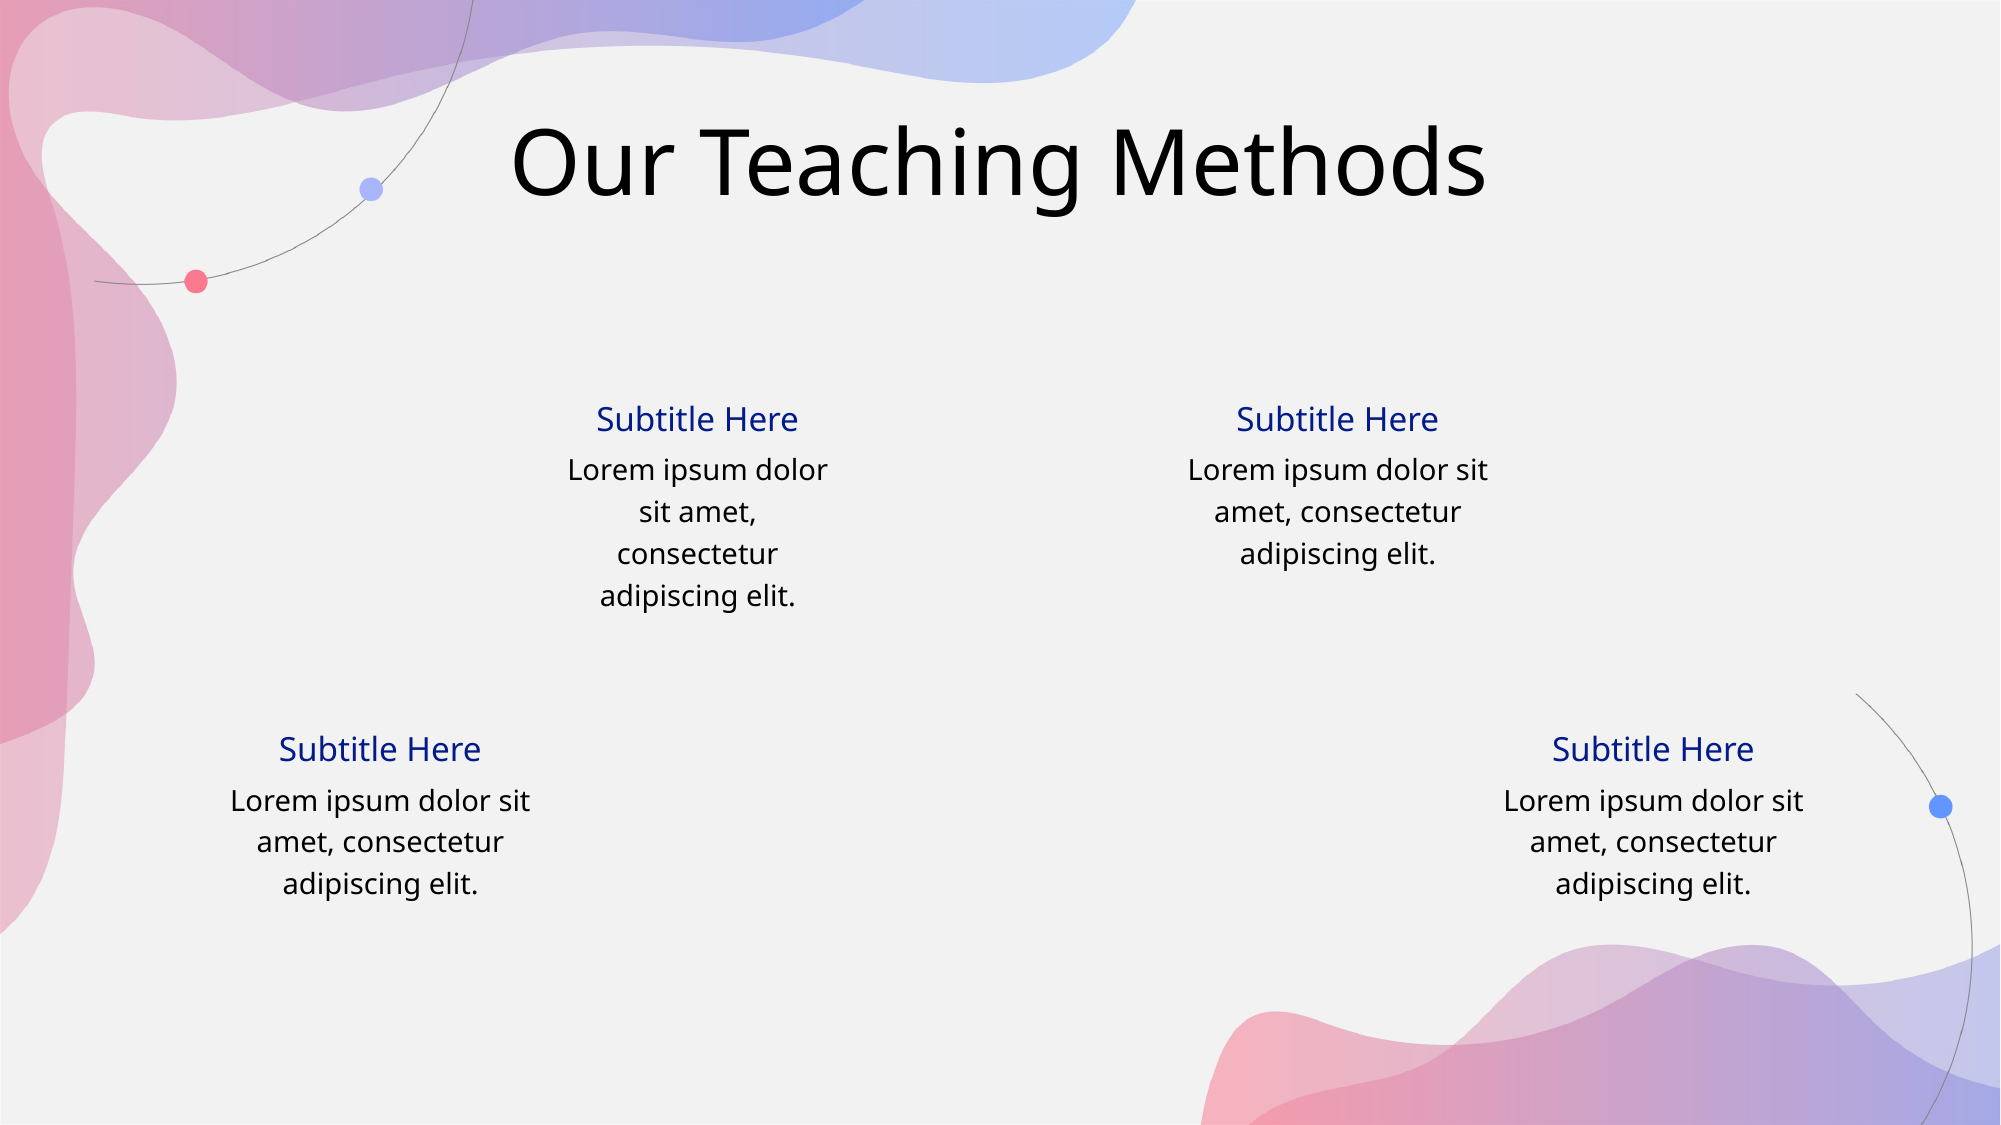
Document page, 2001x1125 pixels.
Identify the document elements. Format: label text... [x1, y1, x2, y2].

picture [0, 0, 2001, 1125]
list Lorem ipsum dolor sit amet, consectetur adipiscing elit. [1498, 775, 1810, 908]
list Lorem ipsum dolor sit amet, consectetur adipiscing elit. [1182, 444, 1494, 578]
list Lorem ipsum dolor sit amet, consectetur adipiscing elit. [224, 775, 537, 908]
list Subtitle Here [224, 712, 537, 775]
list Subtitle Here [1498, 712, 1810, 775]
list Lorem ipsum dolor sit amet, consectetur adipiscing elit. [557, 444, 838, 578]
list Subtitle Here [557, 382, 838, 444]
title Our Teaching Methods [100, 113, 1900, 224]
list Subtitle Here [1182, 382, 1494, 444]
